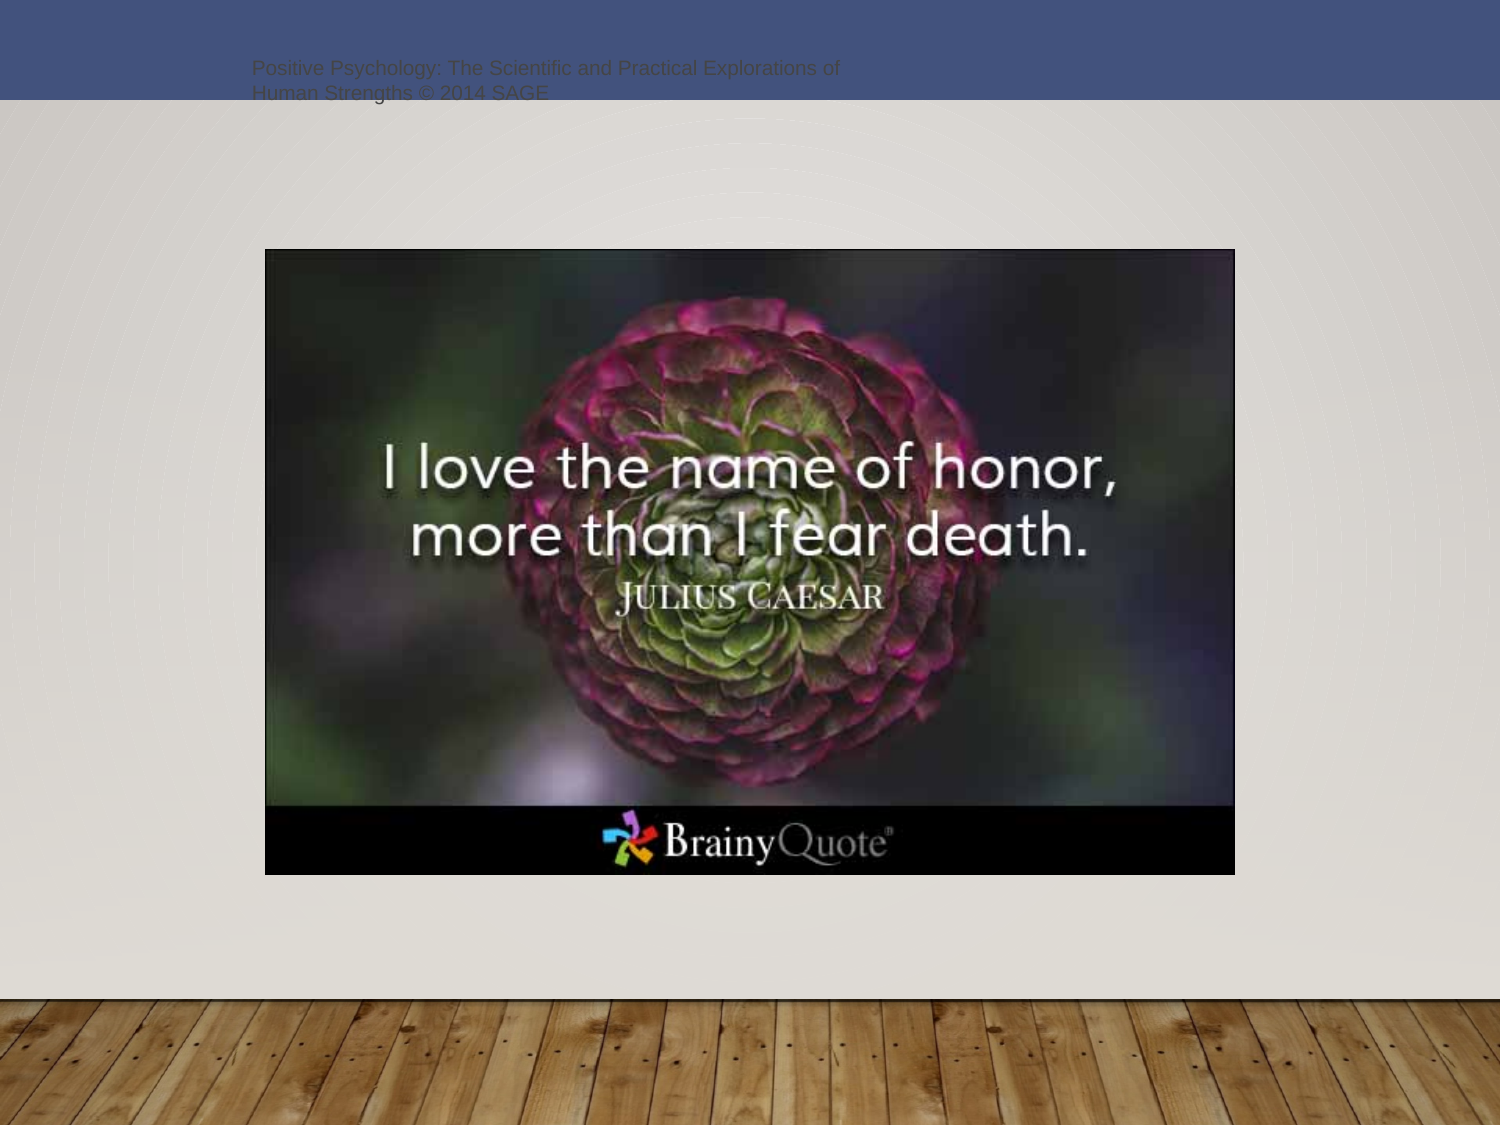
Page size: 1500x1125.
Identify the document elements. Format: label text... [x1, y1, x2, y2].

picture [265, 249, 1235, 876]
picture [0, 999, 1500, 1125]
footer Positive Psychology: The Scientific and Practical Explorations of Human Strengths © 2014 SAGE [236, 54, 899, 105]
